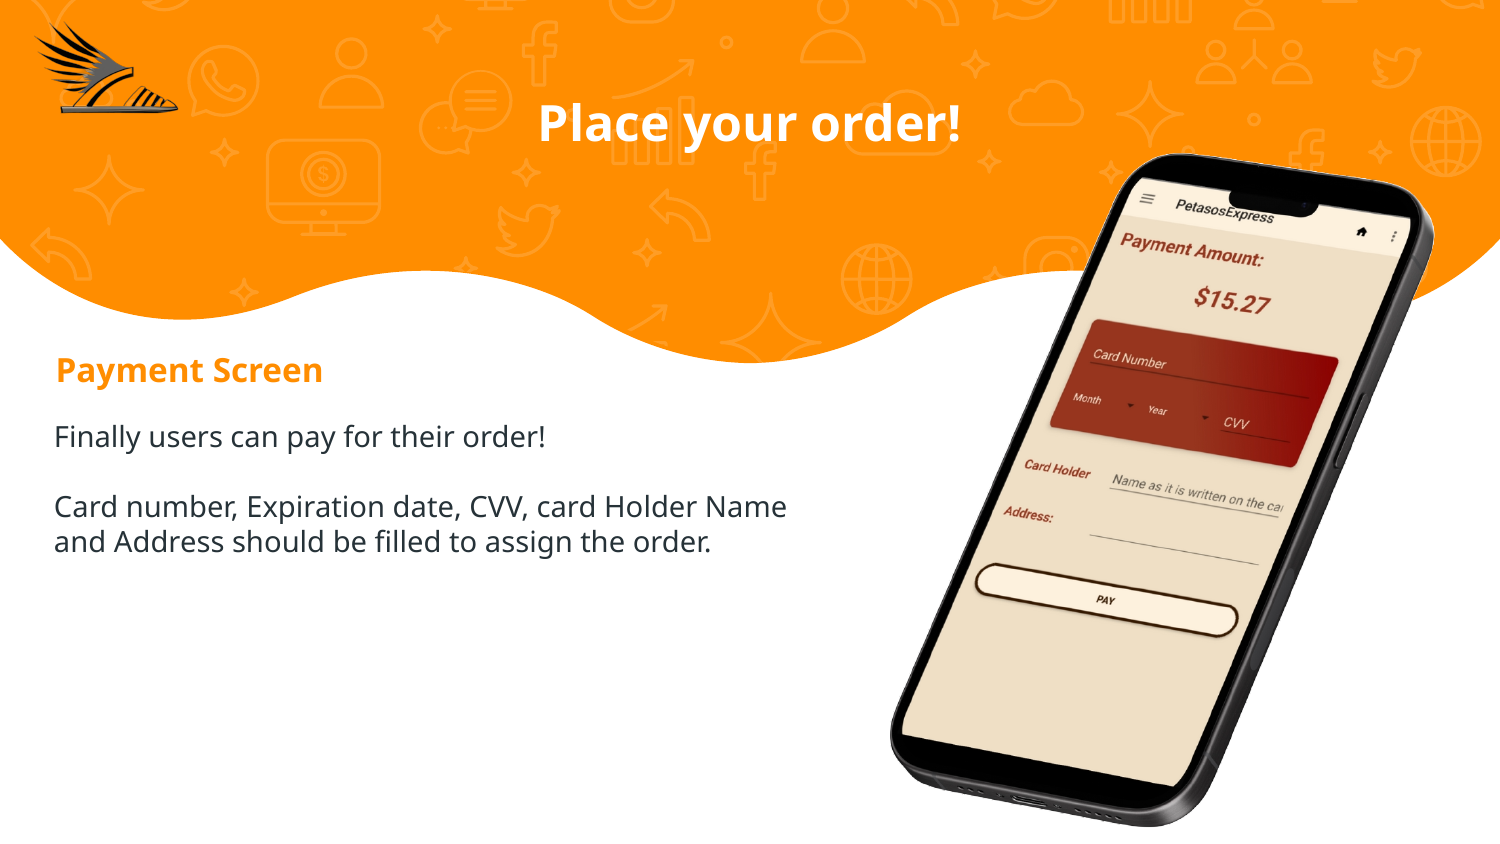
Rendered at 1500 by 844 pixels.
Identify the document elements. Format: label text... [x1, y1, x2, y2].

picture [532, 135, 1500, 844]
title Payment Screen [38, 323, 341, 390]
title Place your order! [193, 81, 1385, 152]
picture [0, 0, 189, 189]
subtitle Finally users can pay for their order! Card number, Expiration date, CVV, card Holder Name and Address should be filled to assign the order. [38, 402, 527, 800]
